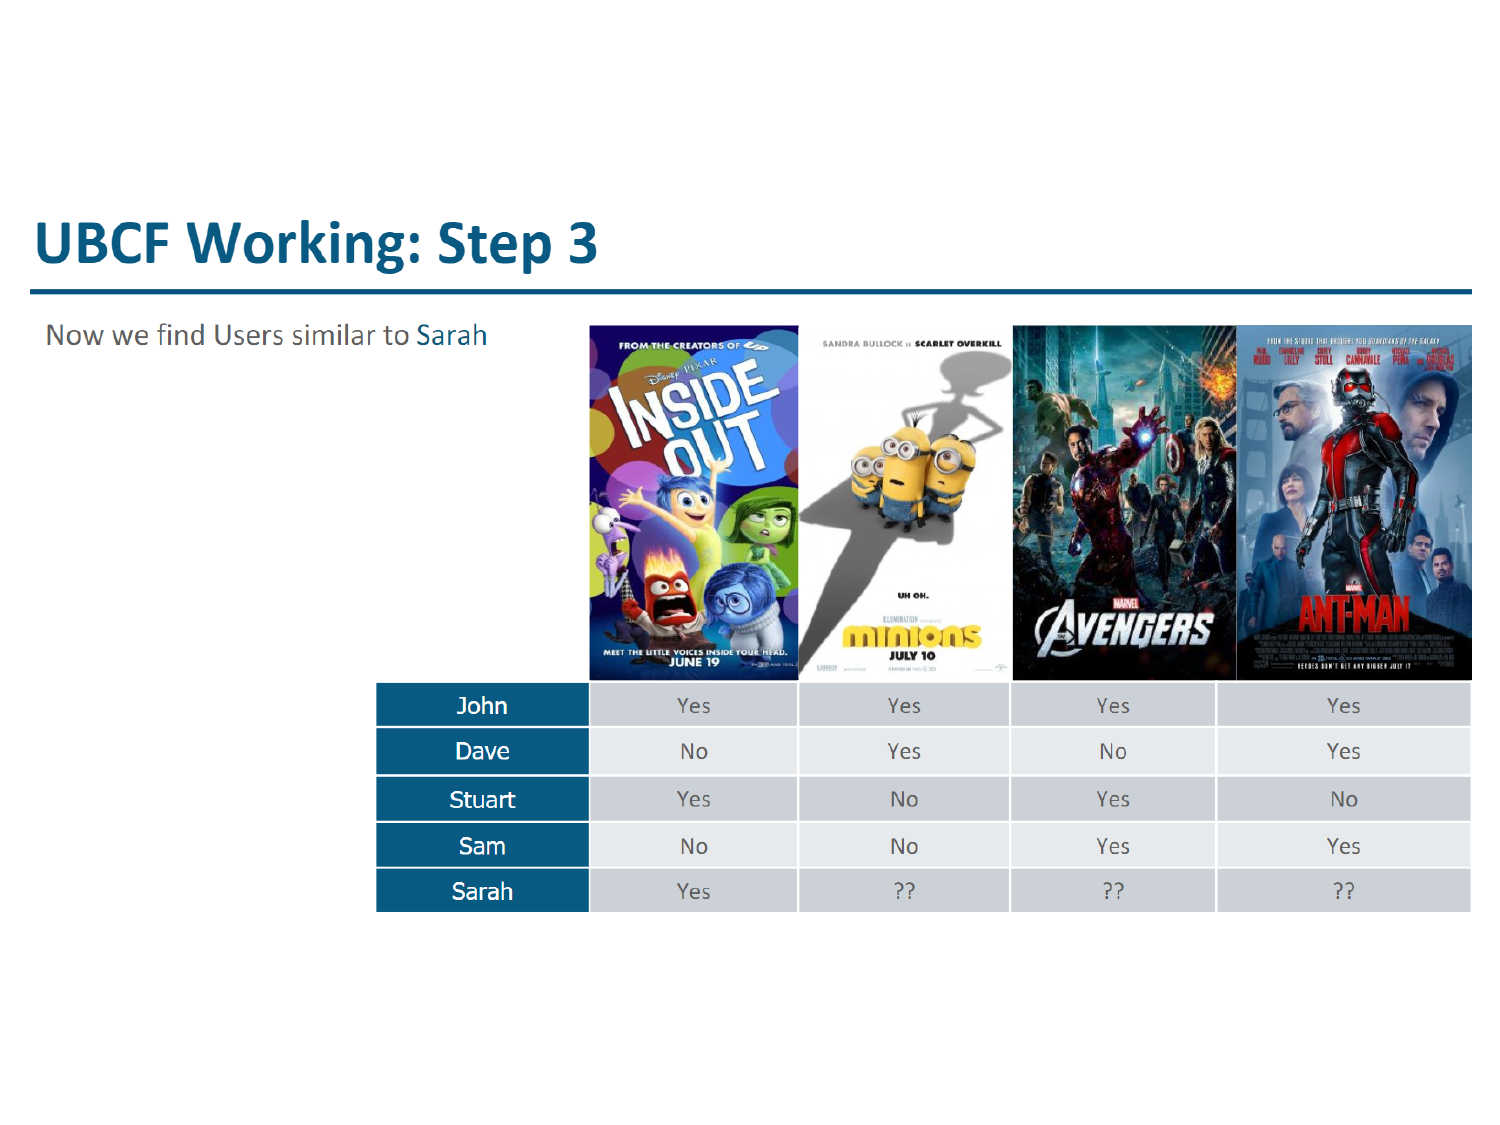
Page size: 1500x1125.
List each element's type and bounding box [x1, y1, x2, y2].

picture [0, 189, 1500, 936]
